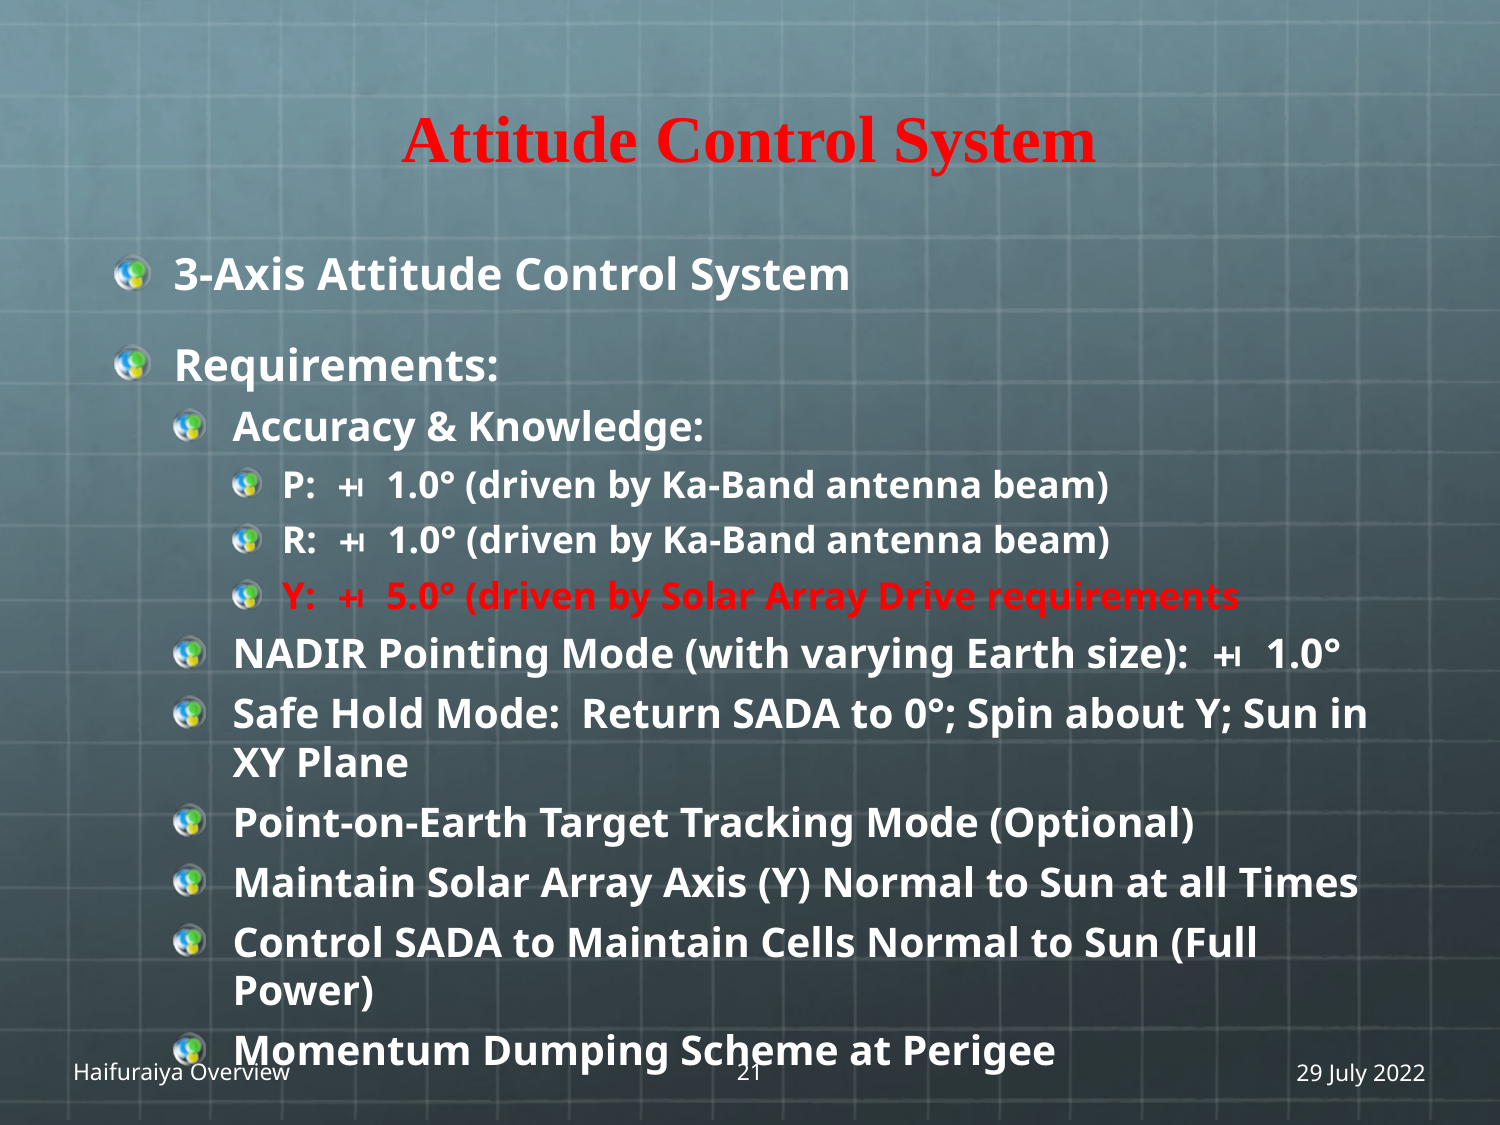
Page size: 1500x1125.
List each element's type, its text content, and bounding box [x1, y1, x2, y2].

title Attitude Control System [127, 69, 1372, 225]
list 3-Axis Attitude Control System Requirements: Accuracy & Knowledge: P: ± 1.0° (driven by Ka-Band antenna beam) R: ± 1.0° (driven by Ka-Band antenna beam) Y: ± 5.0° (driven by Solar Array Drive requirements NADIR Pointing Mode (with varying Earth size): ± 1.0° Safe Hold Mode: Return SADA to 0°; Spin about Y; Sun in XY Plane Point-on-Earth Target Tracking Mode (Optional) Maintain Solar Array Axis (Y) Normal to Sun at all Times Control SADA to Maintain Cells Normal to Sun (Full Power) Momentum Dumping Scheme at Perigee [99, 225, 1421, 1082]
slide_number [1091, 1042, 1442, 1103]
slide_number 22 [687, 1042, 813, 1103]
footer Haifuraiya Overview [58, 1042, 534, 1103]
picture [0, 0, 1500, 1125]
